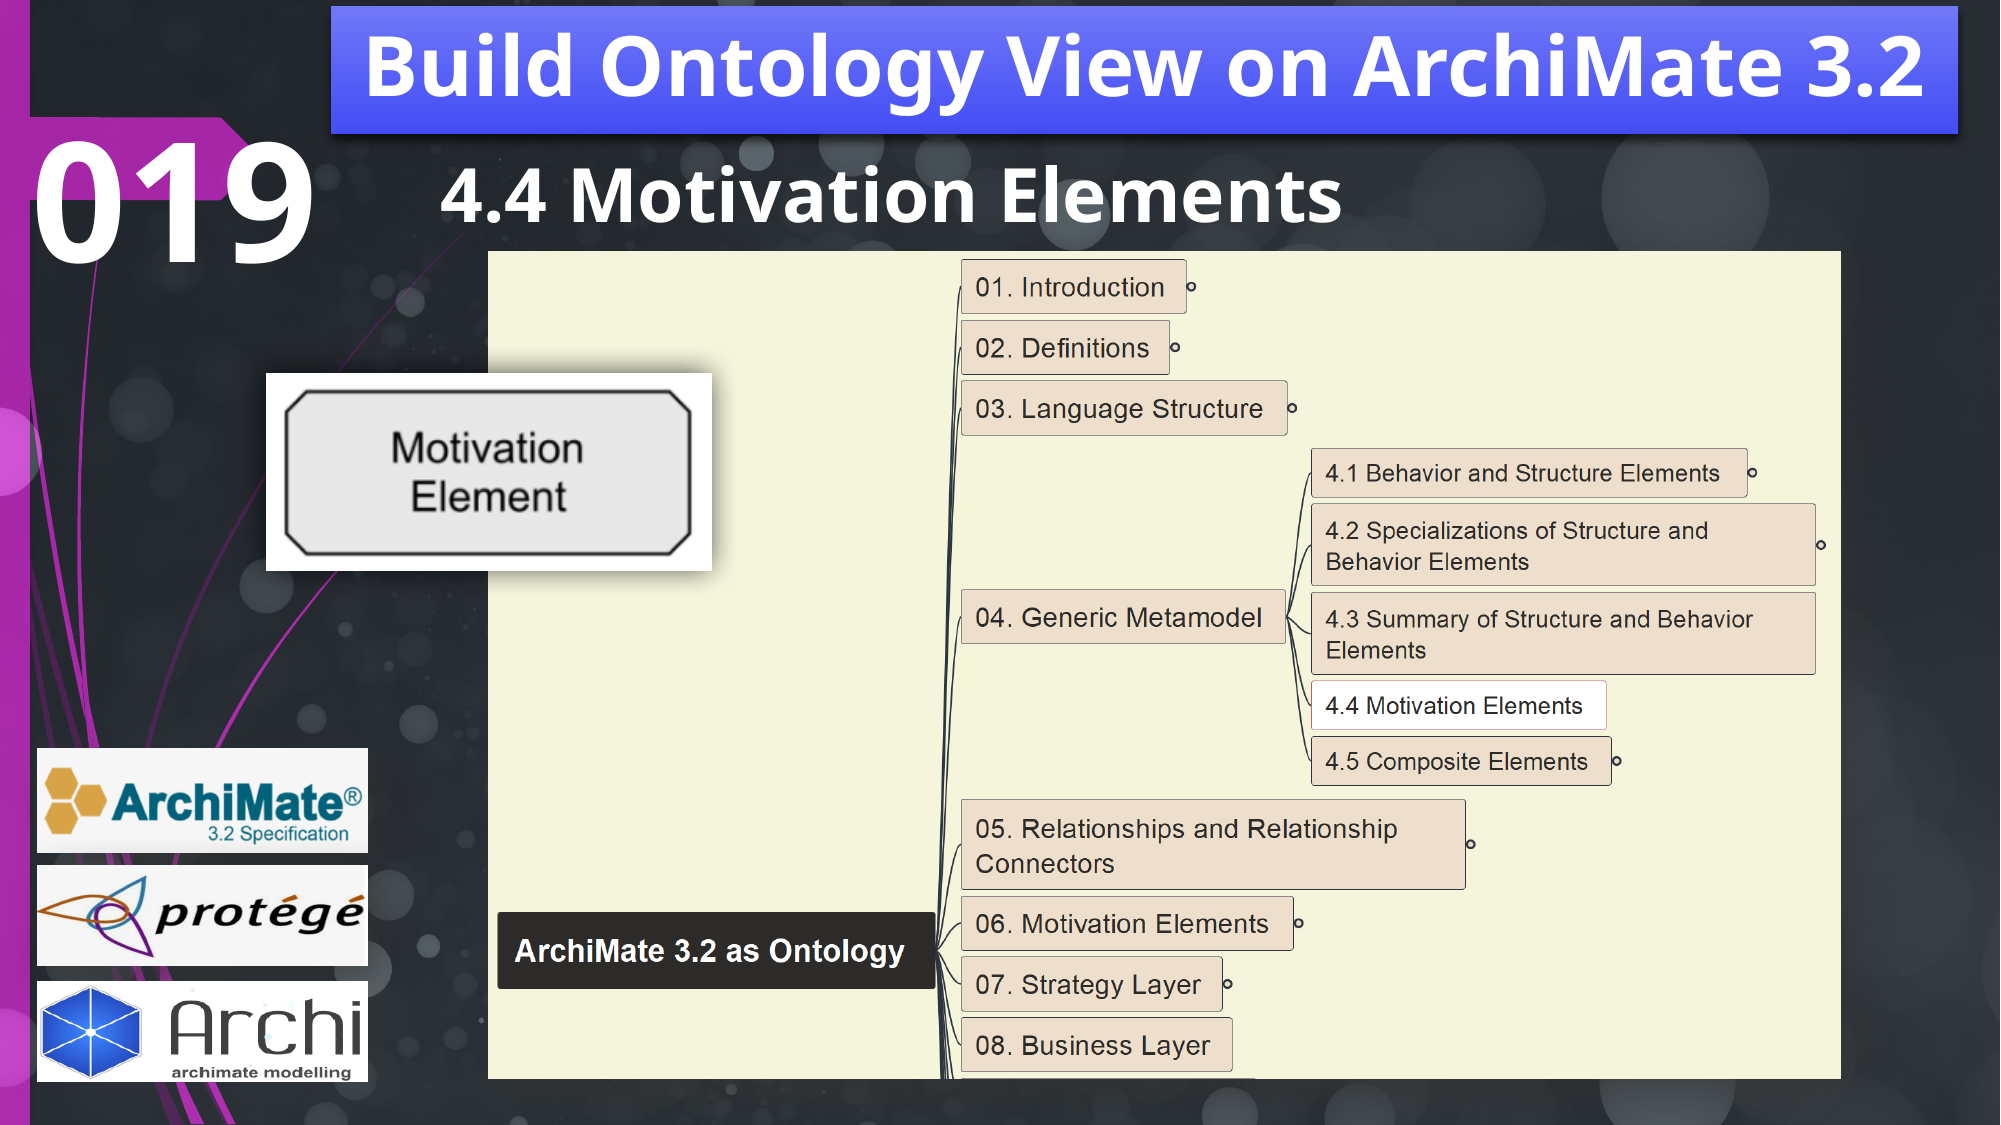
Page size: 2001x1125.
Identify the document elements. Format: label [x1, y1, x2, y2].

picture [0, 0, 2000, 1125]
list [488, 251, 1841, 1079]
